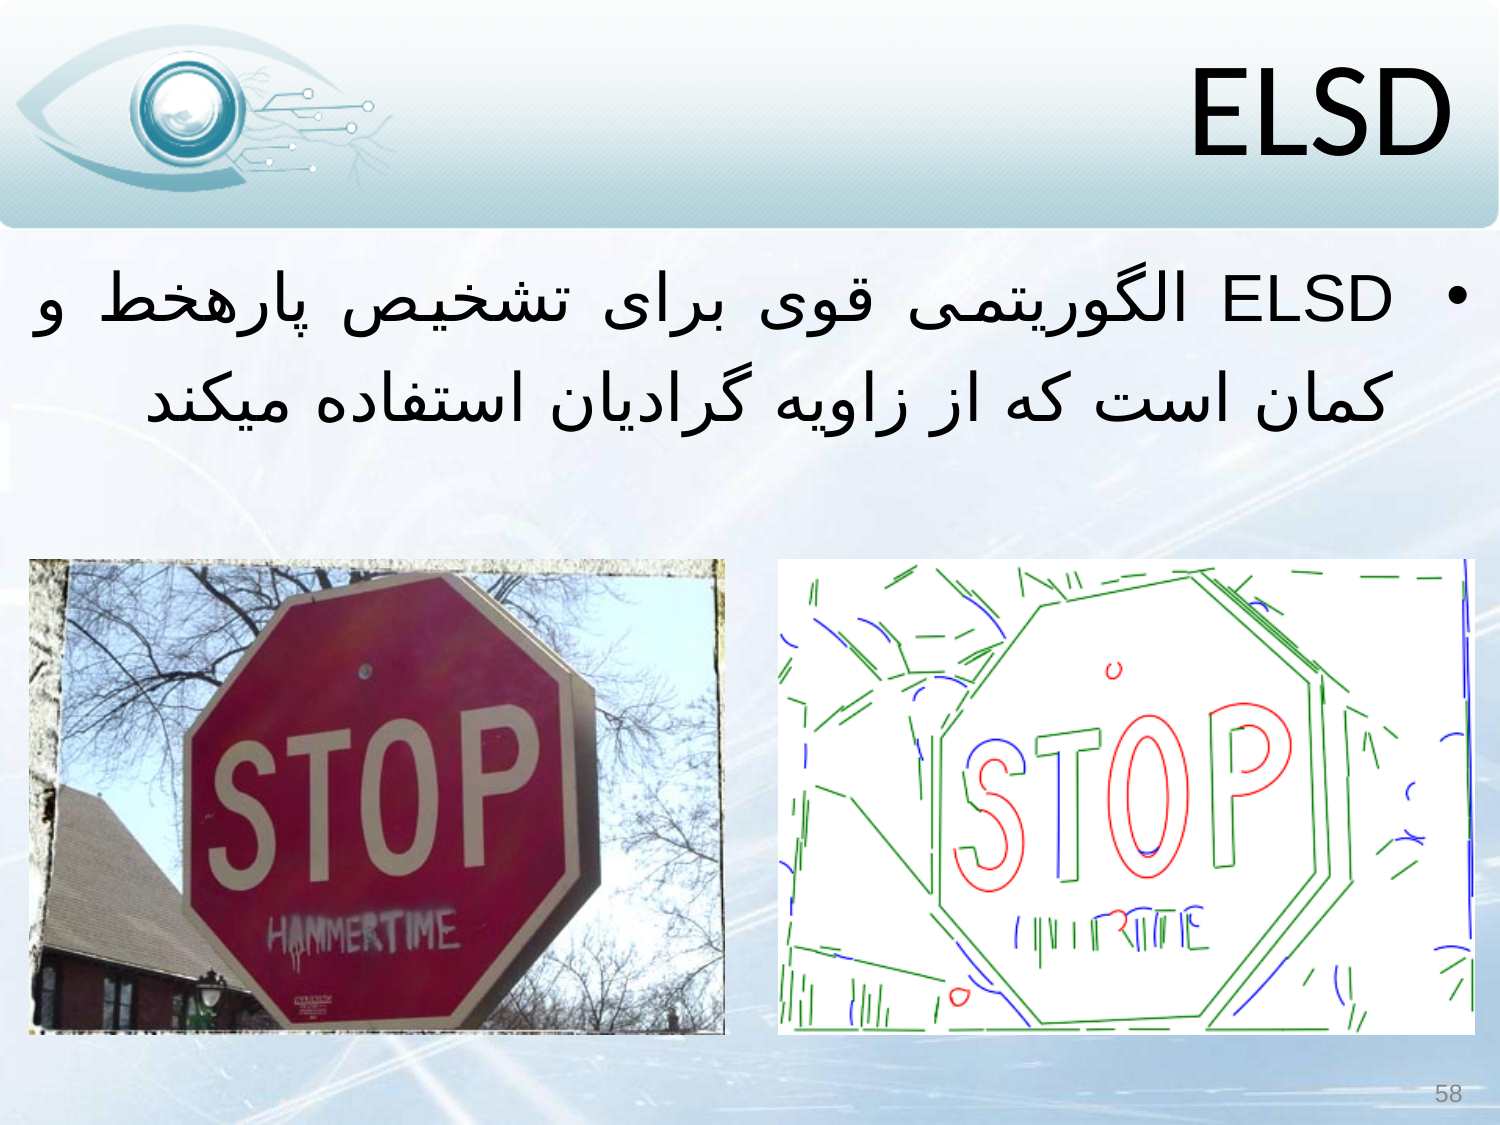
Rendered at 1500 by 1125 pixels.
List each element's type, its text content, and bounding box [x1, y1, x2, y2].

text_box ELSD الگوریتمی قوی برای تشخیص پاره‏خط و کمان است که از زاویه گرادیان استفاده می‏کند [12, 227, 1485, 442]
slide_number 58 [1127, 1062, 1478, 1123]
picture [0, 230, 1500, 1125]
title ELSD [0, 7, 1500, 195]
